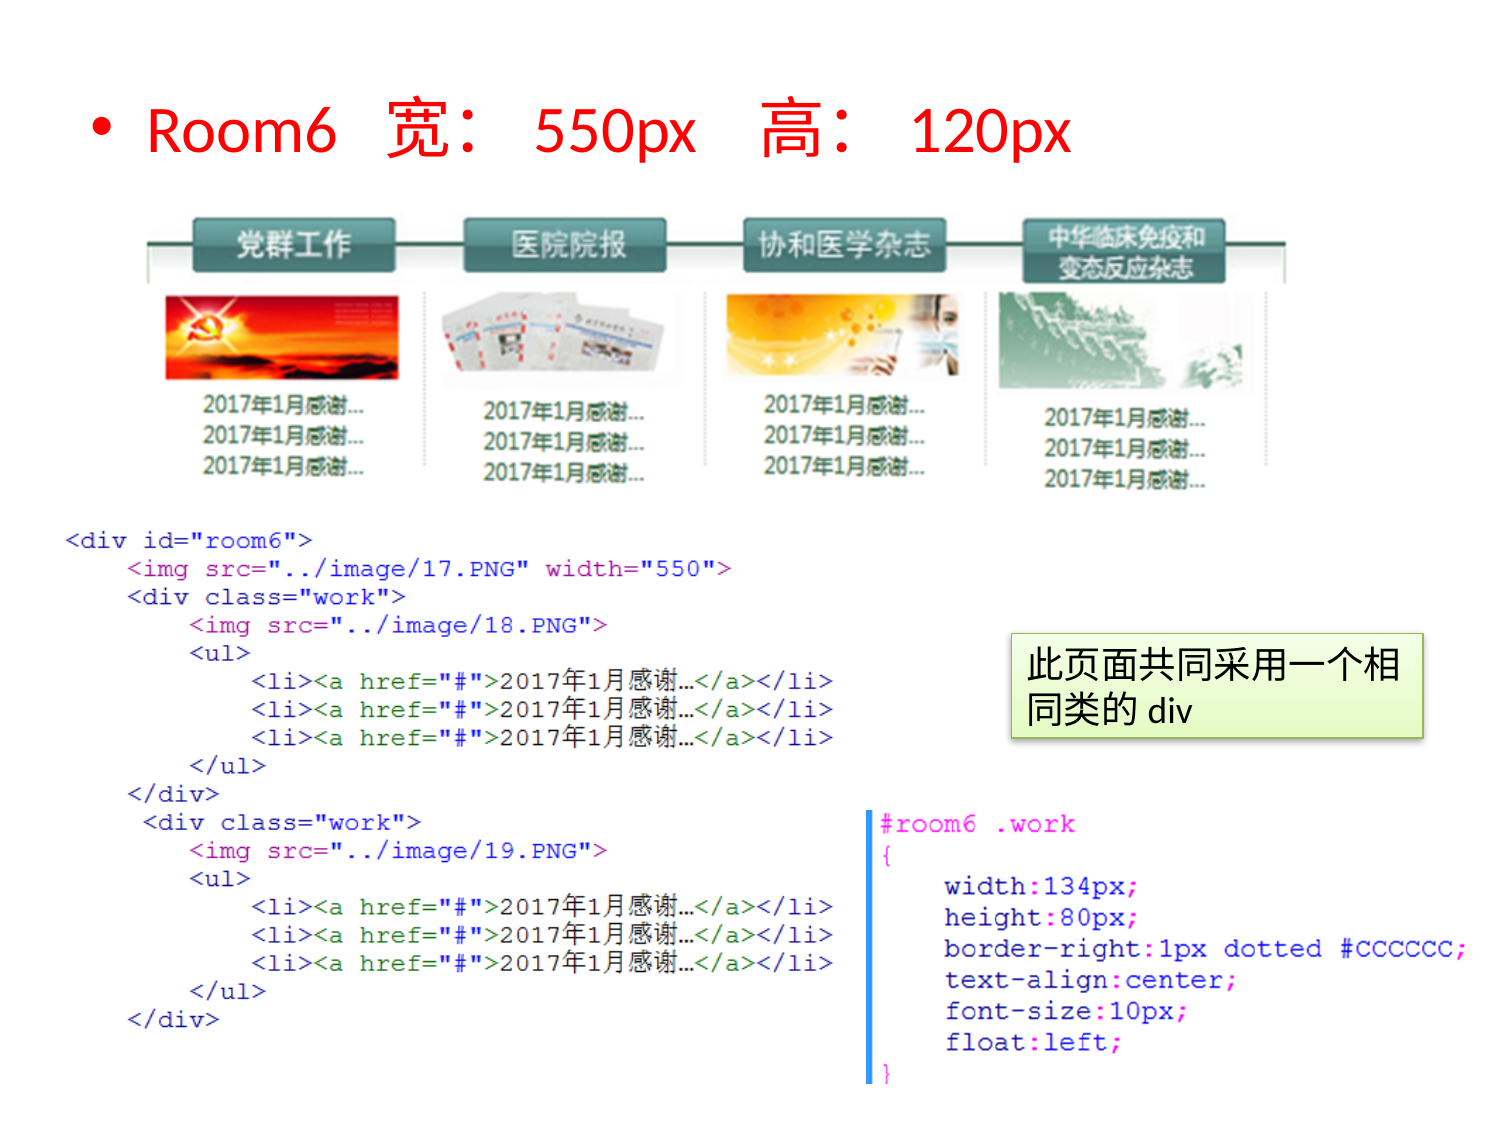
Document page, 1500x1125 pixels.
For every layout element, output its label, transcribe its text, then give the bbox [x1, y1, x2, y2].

picture [141, 196, 1288, 510]
text_box 此页面共同采用一个相同类的div [1011, 633, 1424, 739]
list Room6 宽：550px 高：120px [75, 78, 1425, 808]
picture [41, 526, 1471, 1084]
